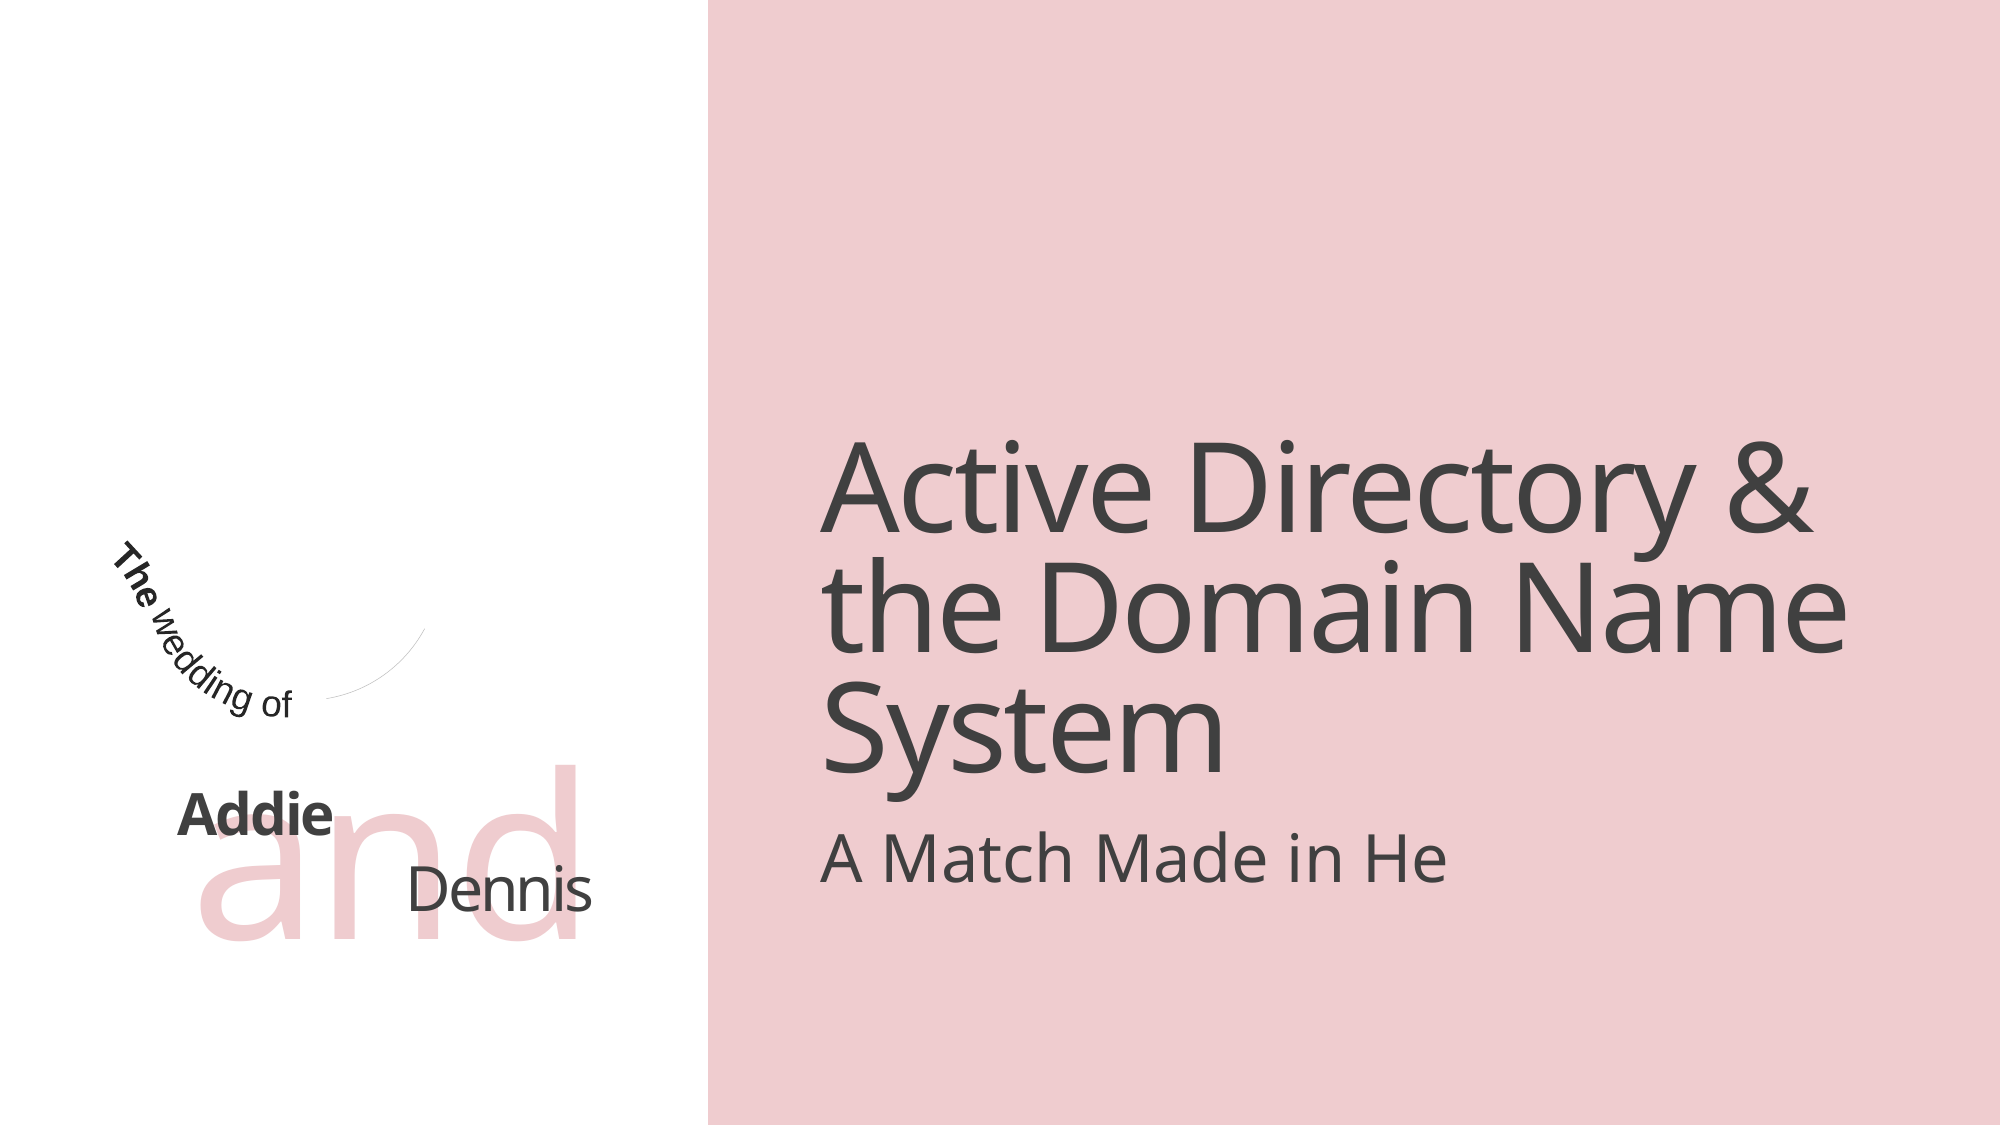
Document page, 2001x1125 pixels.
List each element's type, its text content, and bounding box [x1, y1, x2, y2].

list Dennis [290, 872, 595, 980]
subtitle A Match Made in He [820, 831, 1888, 980]
title Active Directory & the Domain Name System [820, 404, 1888, 797]
list Addie [162, 734, 533, 853]
